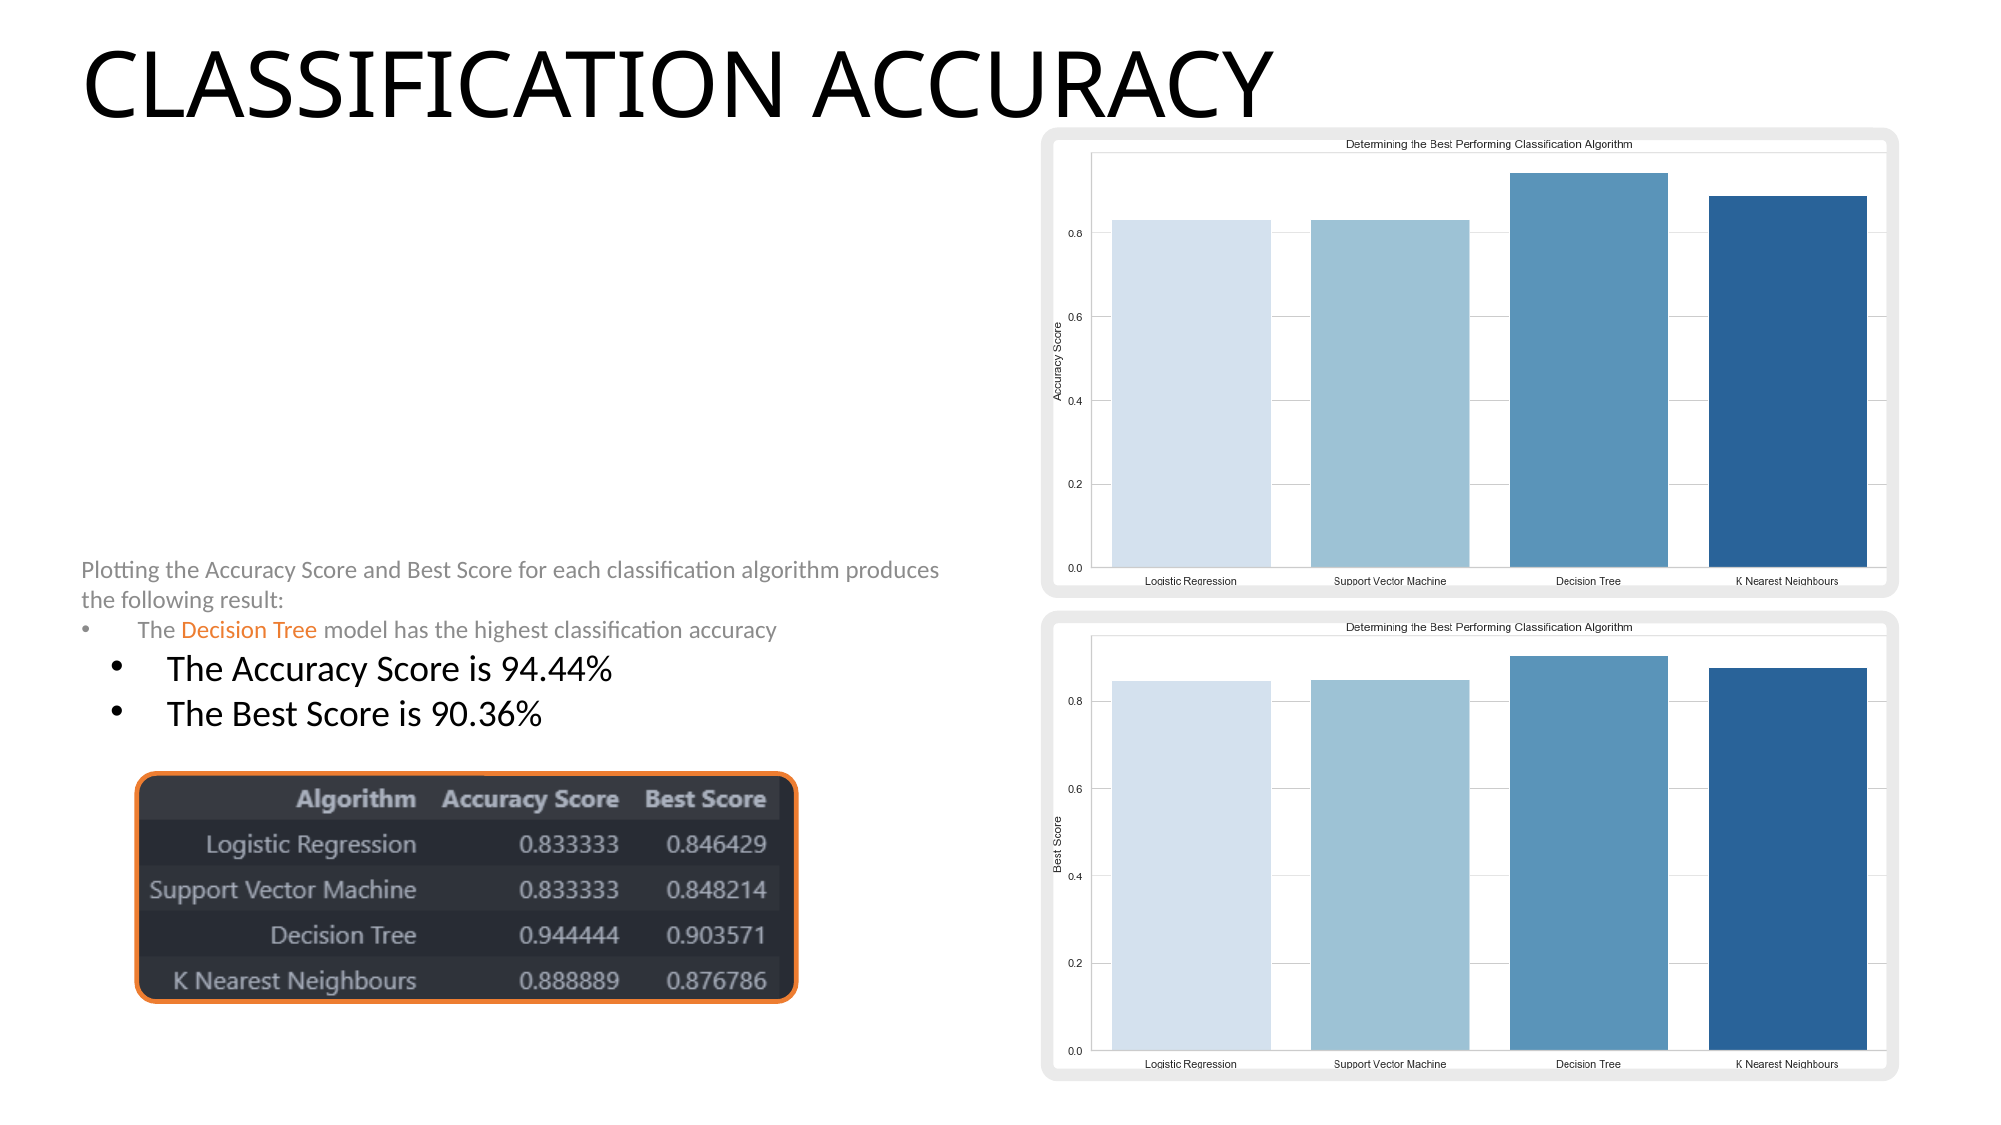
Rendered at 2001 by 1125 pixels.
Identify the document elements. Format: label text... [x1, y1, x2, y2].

text_box CLASSIFICATION ACCURACY [66, 30, 1863, 149]
picture [136, 773, 797, 1002]
picture [1047, 133, 1893, 592]
text_box Plotting the Accuracy Score and Best Score for each classification algorithm produces the following result: The Decision Tree model has the highest classification accuracy The Accuracy Score is 94.44% The Best Score is 90.36% [66, 237, 989, 1050]
picture [1047, 616, 1893, 1075]
